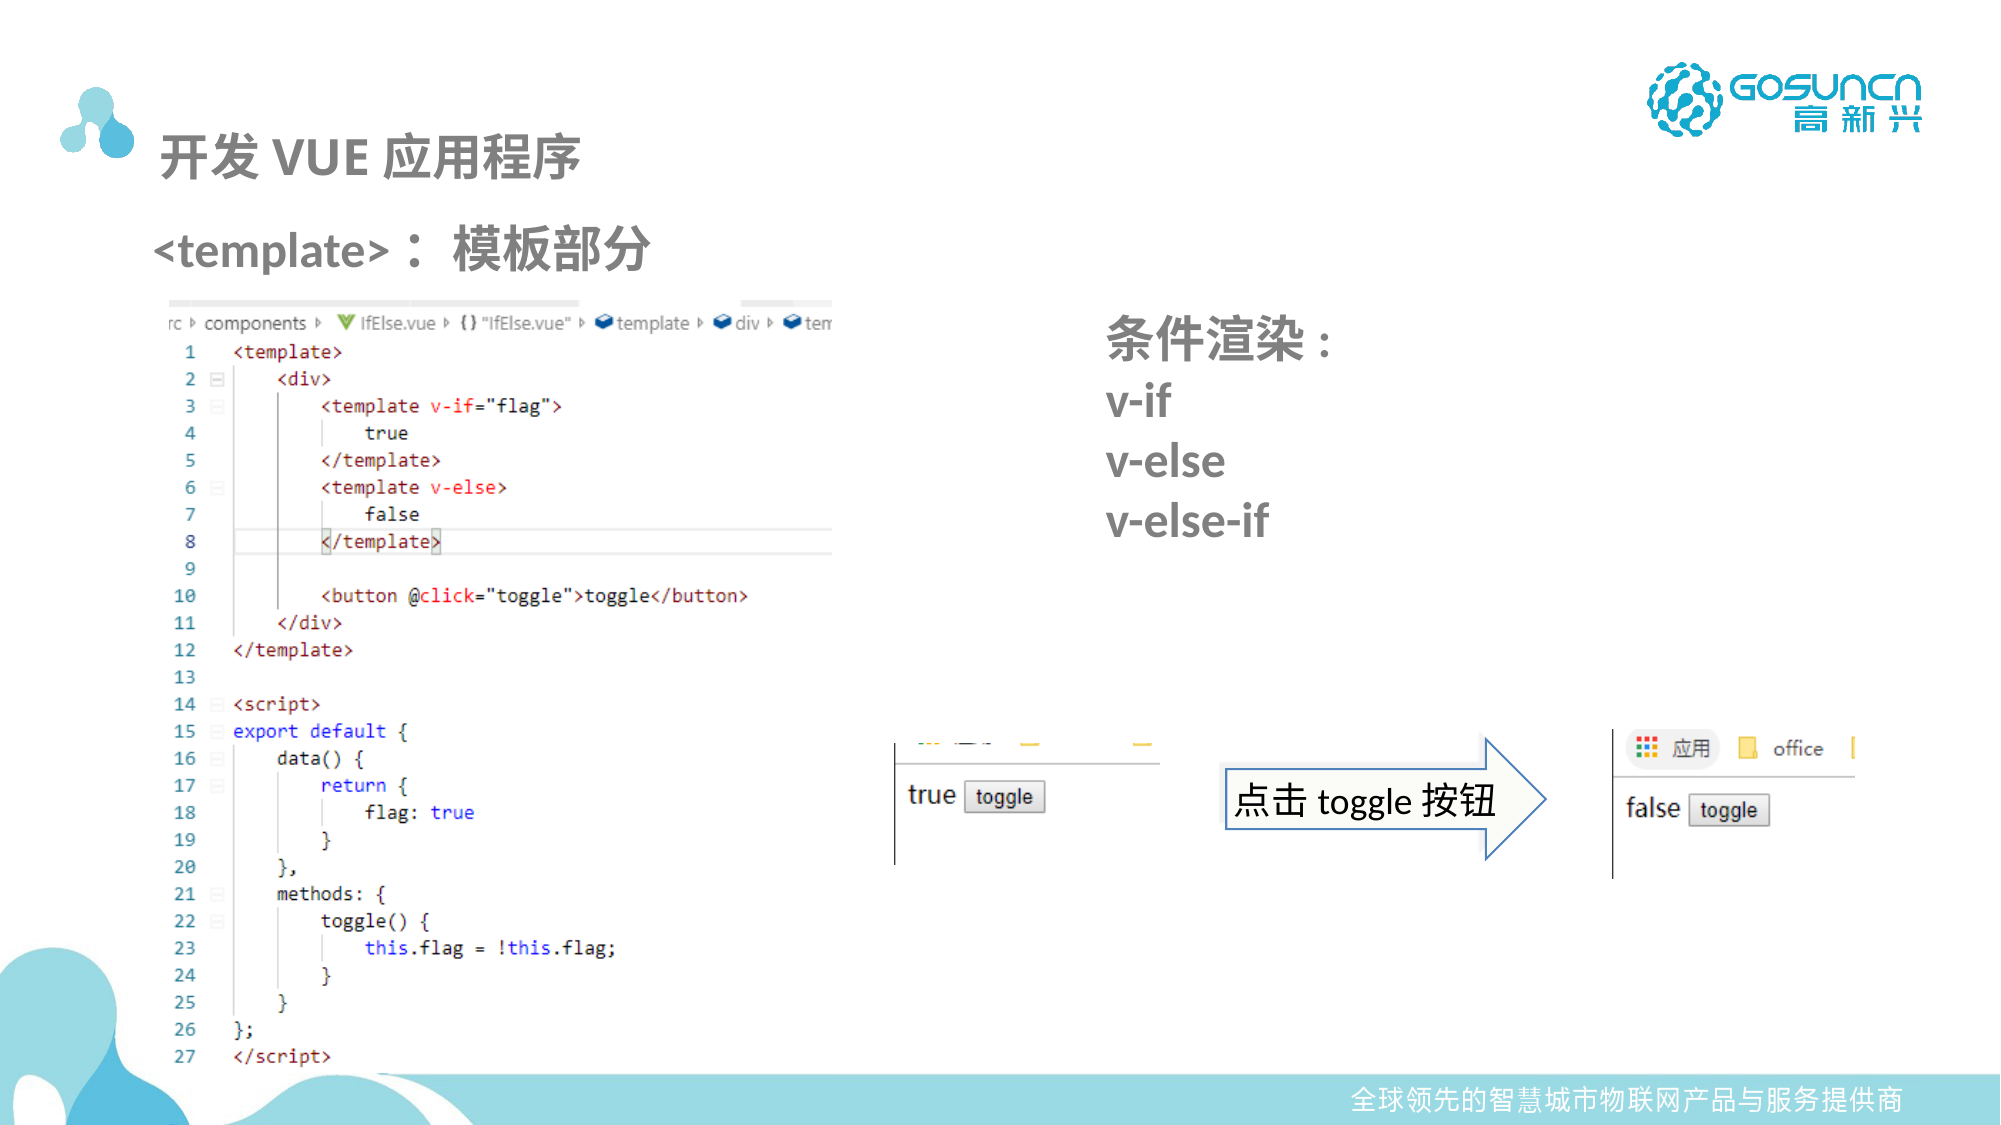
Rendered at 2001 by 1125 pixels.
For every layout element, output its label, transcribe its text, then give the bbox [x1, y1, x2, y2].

text_box 条件渲染: v-if v-else v-else-if [1098, 300, 1410, 616]
picture [0, 300, 2000, 1125]
text_box <template>：模板部分 [145, 210, 1855, 346]
text_box 开发VUE应用程序 [152, 59, 1523, 194]
picture [1612, 729, 1856, 879]
text_box 点击toggle按钮 [1226, 739, 1546, 860]
picture [1647, 62, 1922, 137]
picture [60, 87, 134, 158]
picture [893, 742, 1160, 866]
